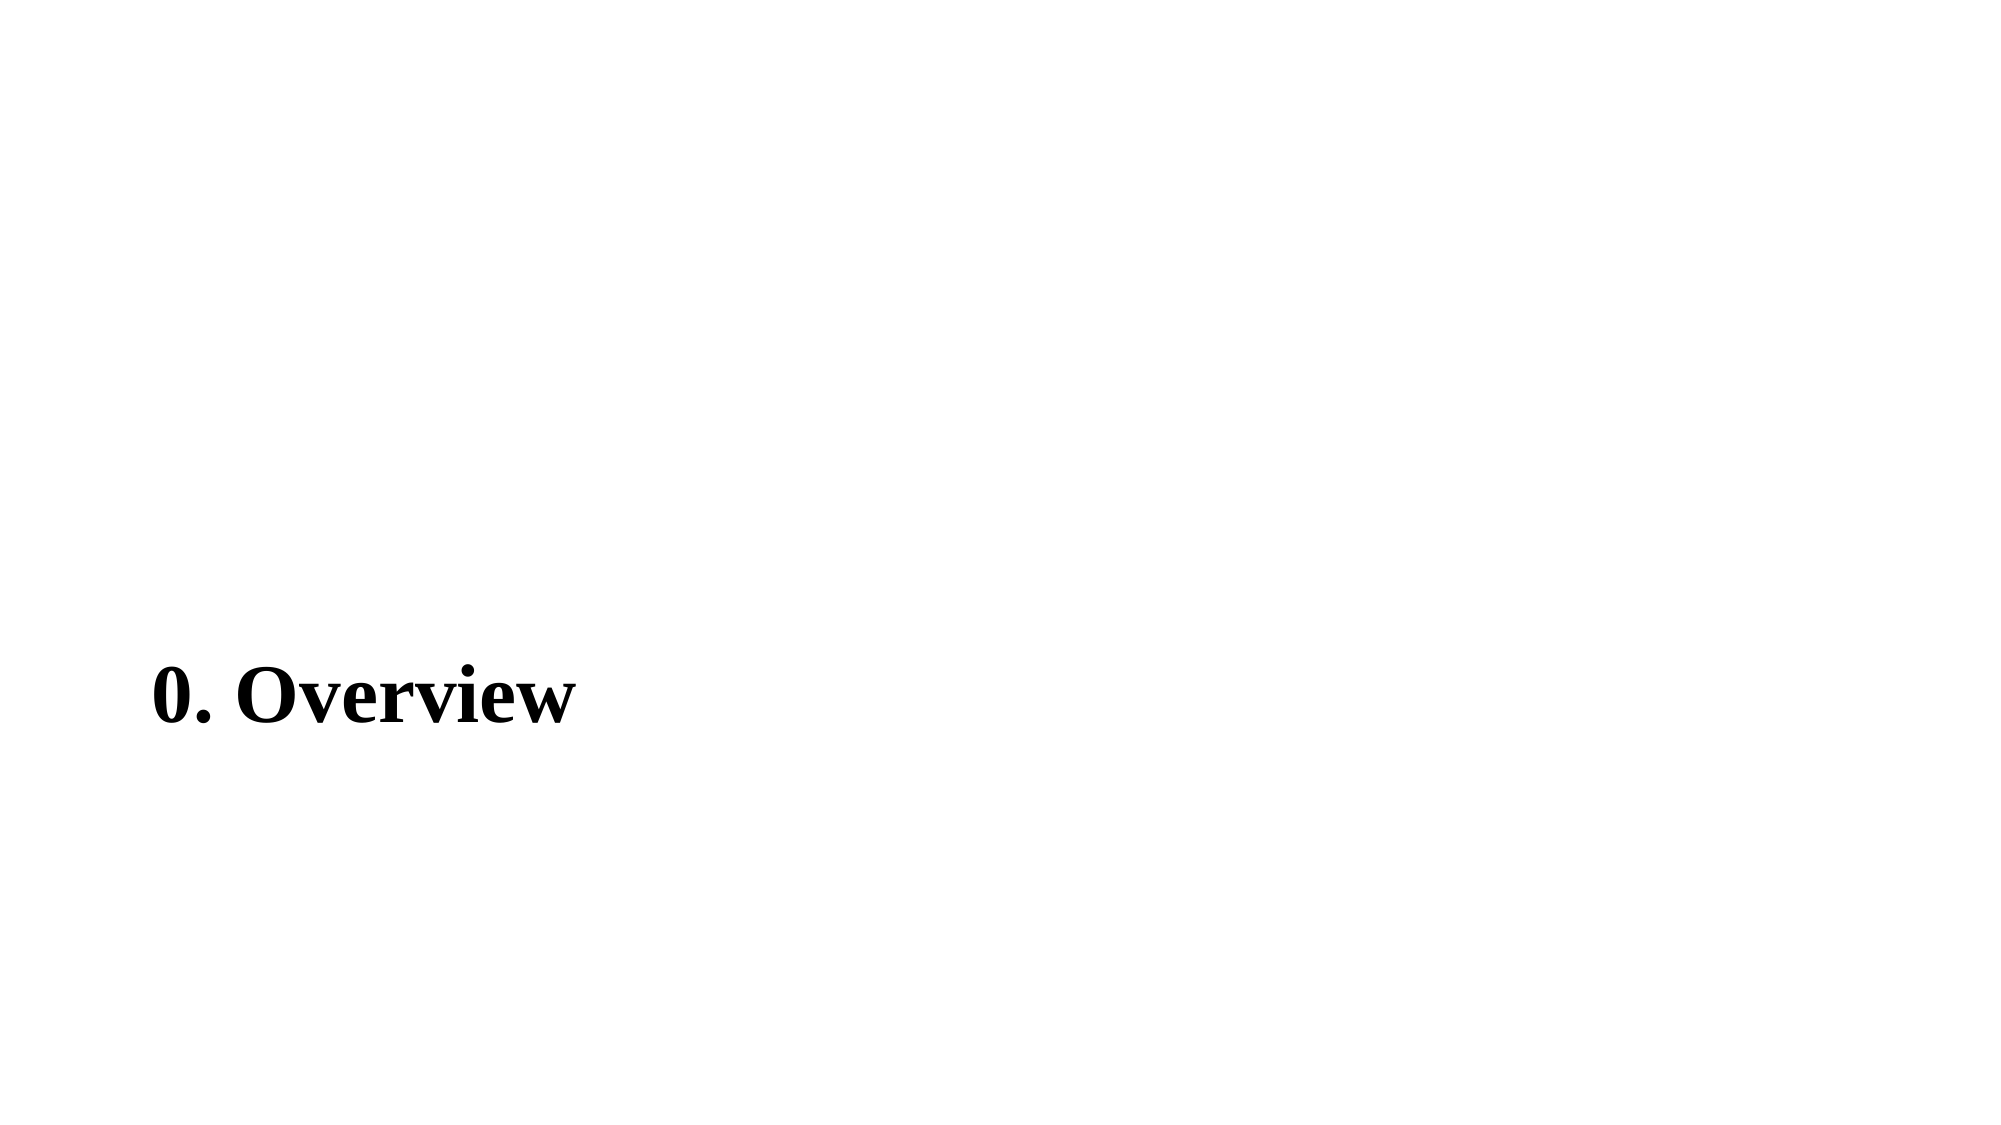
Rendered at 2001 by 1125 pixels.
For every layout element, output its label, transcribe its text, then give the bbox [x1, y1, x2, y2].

title 0. Overview [136, 280, 1862, 749]
